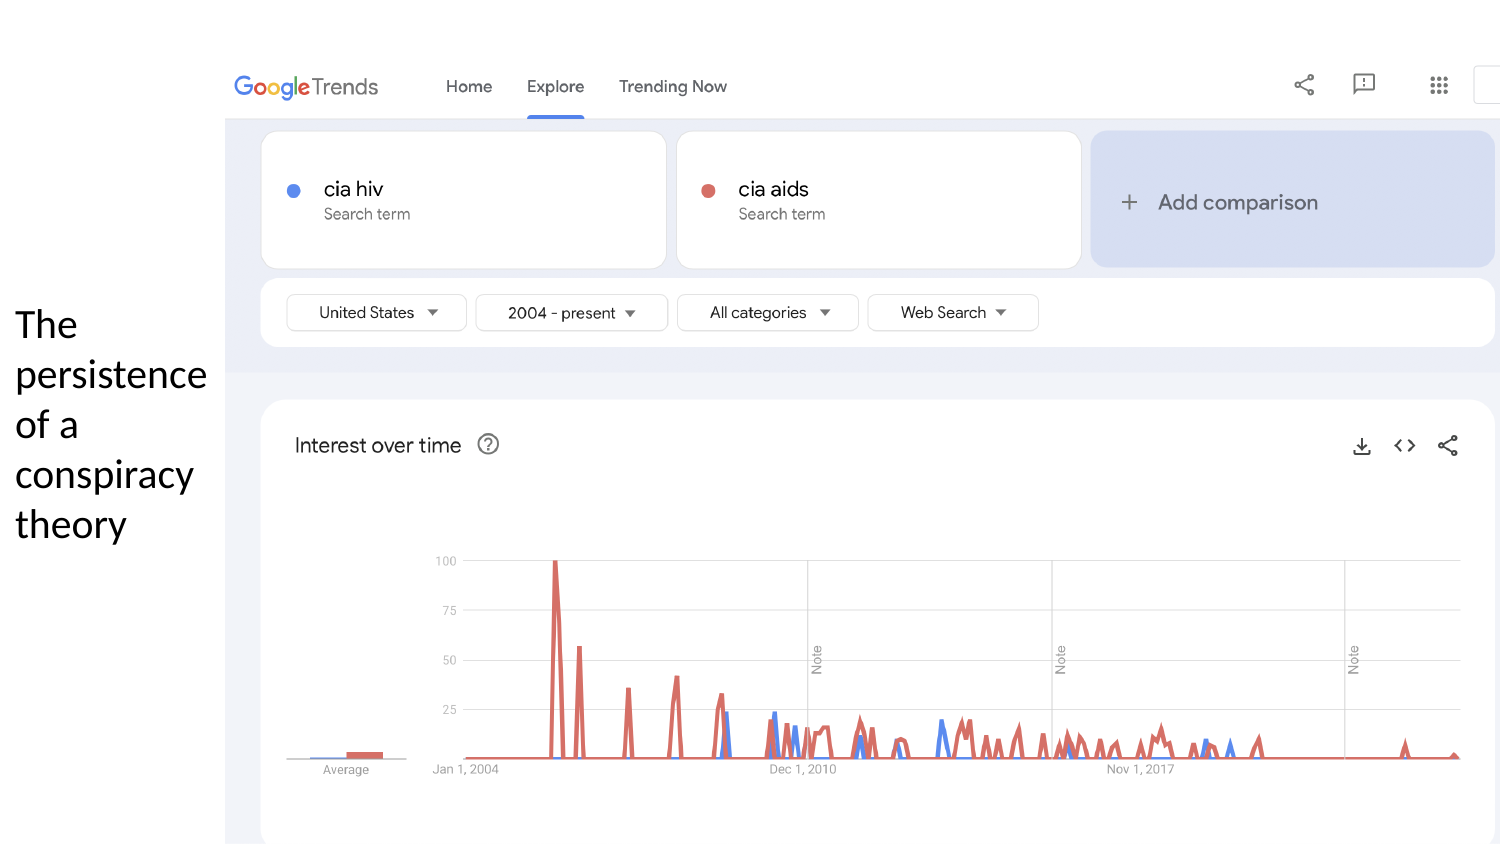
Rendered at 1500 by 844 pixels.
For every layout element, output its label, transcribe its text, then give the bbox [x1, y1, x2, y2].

picture [224, 54, 1500, 844]
title The persistence of a conspiracy theory [0, 45, 225, 798]
